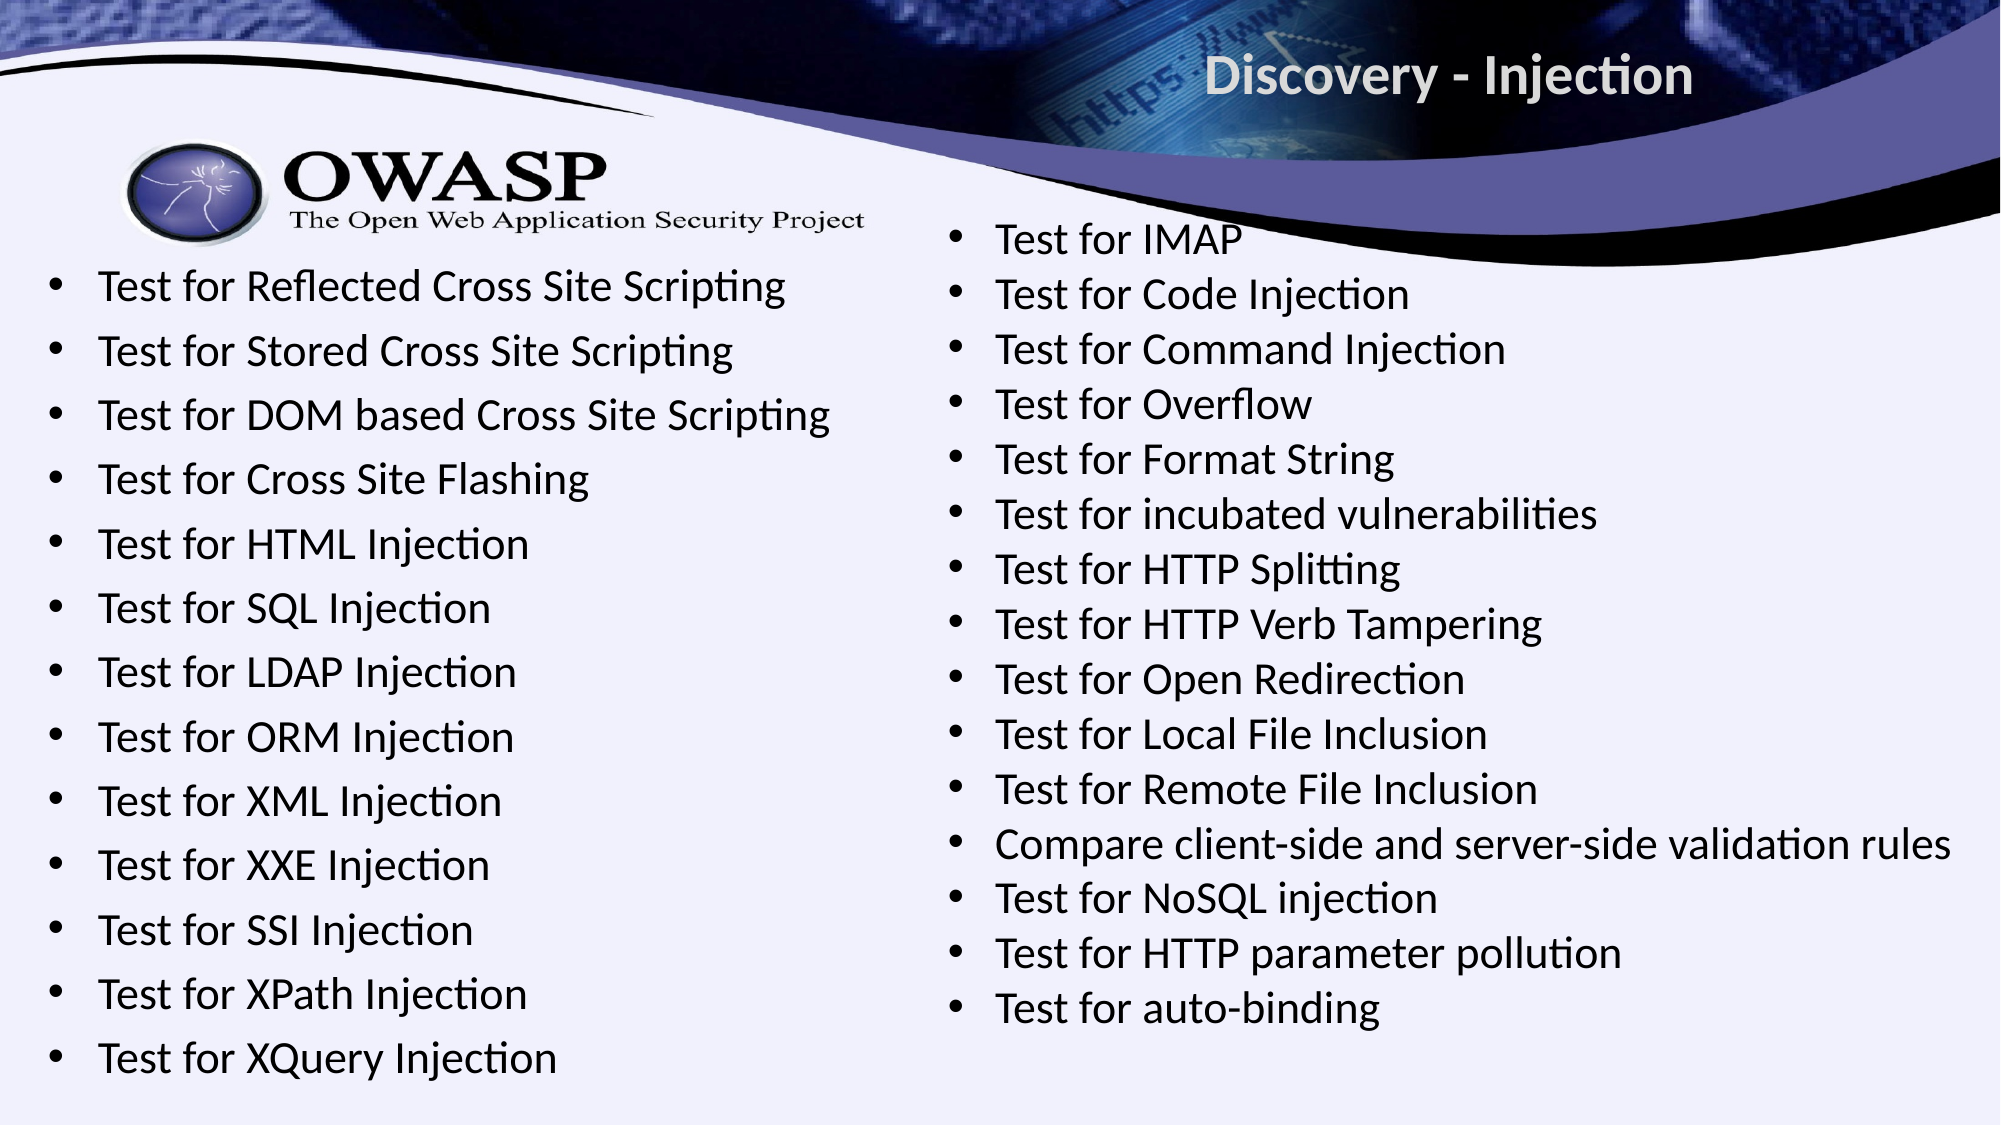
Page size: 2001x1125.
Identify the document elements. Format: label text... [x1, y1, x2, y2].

list Test for Reflected Cross Site Scripting Test for Stored Cross Site Scripting Test for DOM based Cross Site Scripting Test for Cross Site Flashing Test for HTML Injection Test for SQL Injection Test for LDAP Injection Test for ORM Injection Test for XML Injection Test for XXE Injection Test for SSI Injection Test for XPath Injection Test for XQuery Injection [32, 248, 1900, 1097]
text_box Test for IMAP Test for Code Injection Test for Command Injection Test for Overflow Test for Format String Test for incubated vulnerabilities Test for HTTP Splitting Test for HTTP Verb Tampering Test for Open Redirection Test for Local File Inclusion Test for Remote File Inclusion Compare client-side and server-side validation rules Test for NoSQL injection Test for HTTP parameter pollution Test for auto-binding [933, 201, 2000, 1041]
title Discovery - Injection [933, 12, 1967, 130]
picture [0, 0, 2001, 1125]
